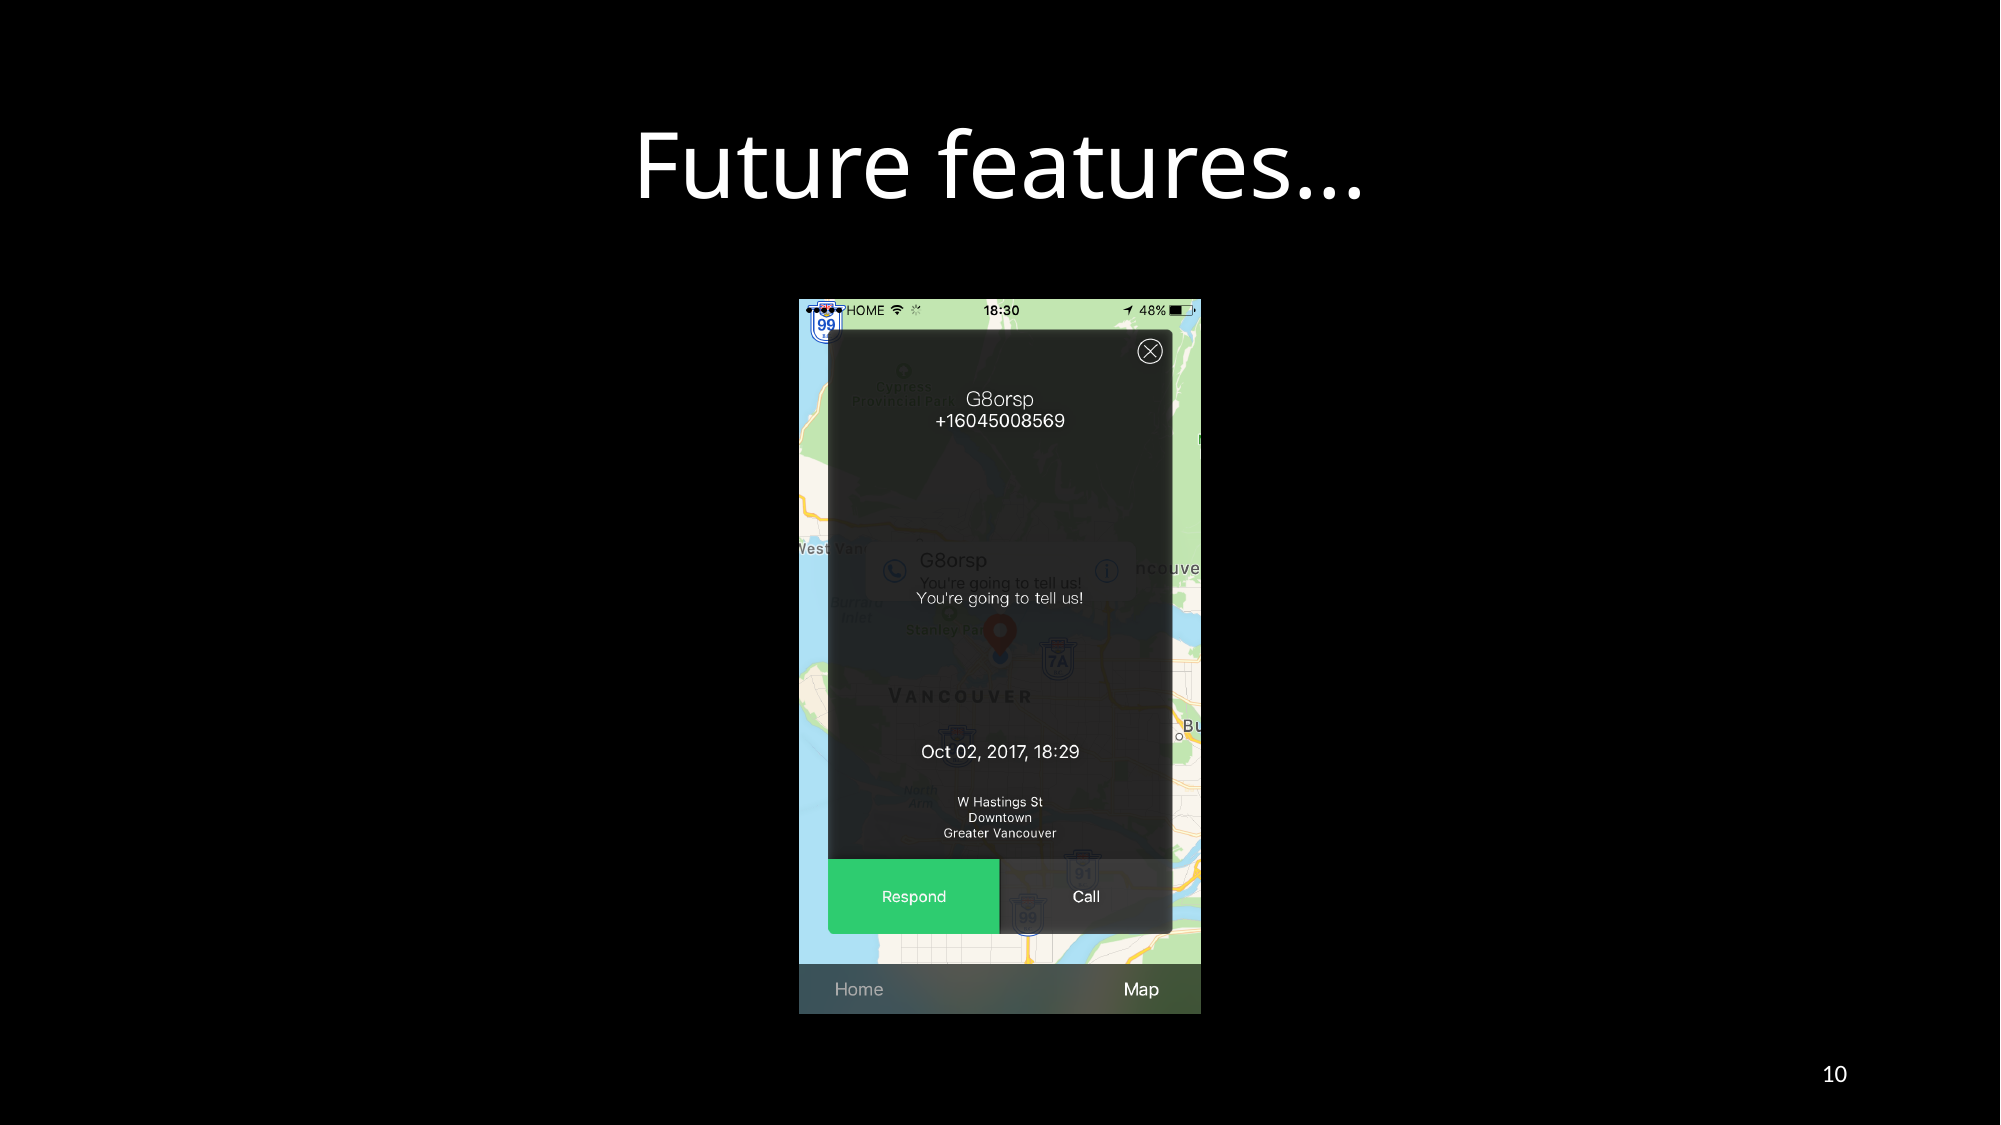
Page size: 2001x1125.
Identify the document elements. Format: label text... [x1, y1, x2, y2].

slide_number 10 [1412, 1042, 1863, 1103]
title Future features... [137, 59, 1863, 278]
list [799, 299, 1201, 1014]
